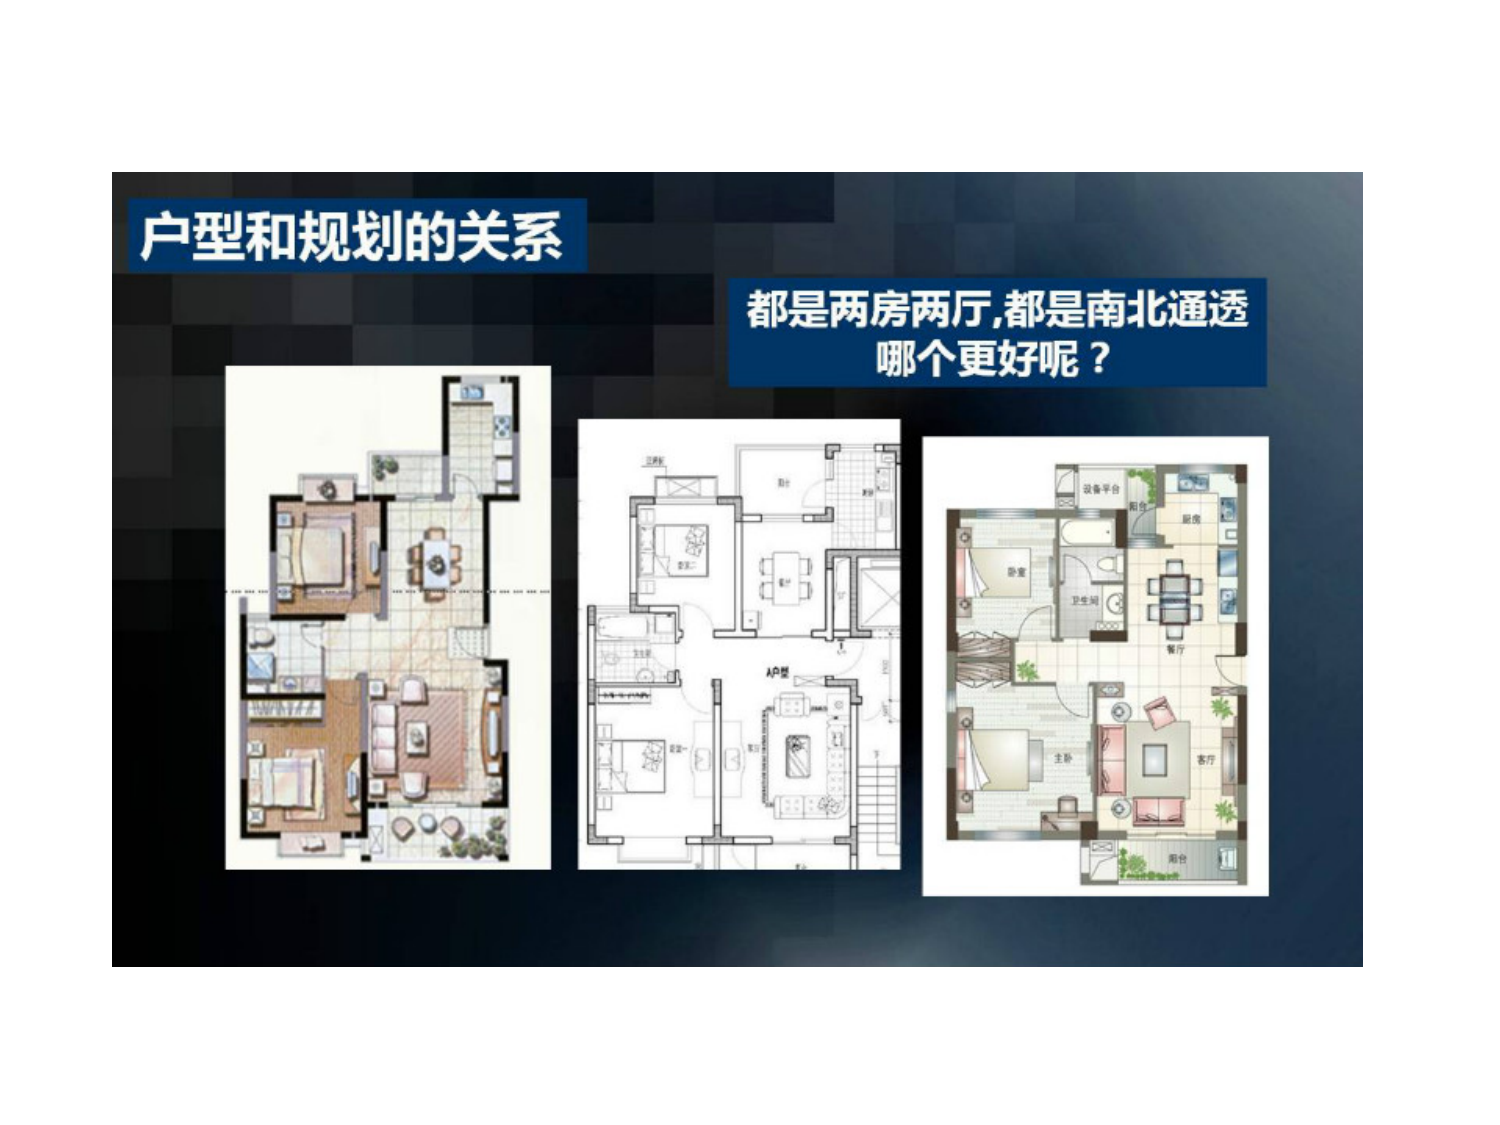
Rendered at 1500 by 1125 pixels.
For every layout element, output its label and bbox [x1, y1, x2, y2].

picture [111, 172, 1363, 967]
